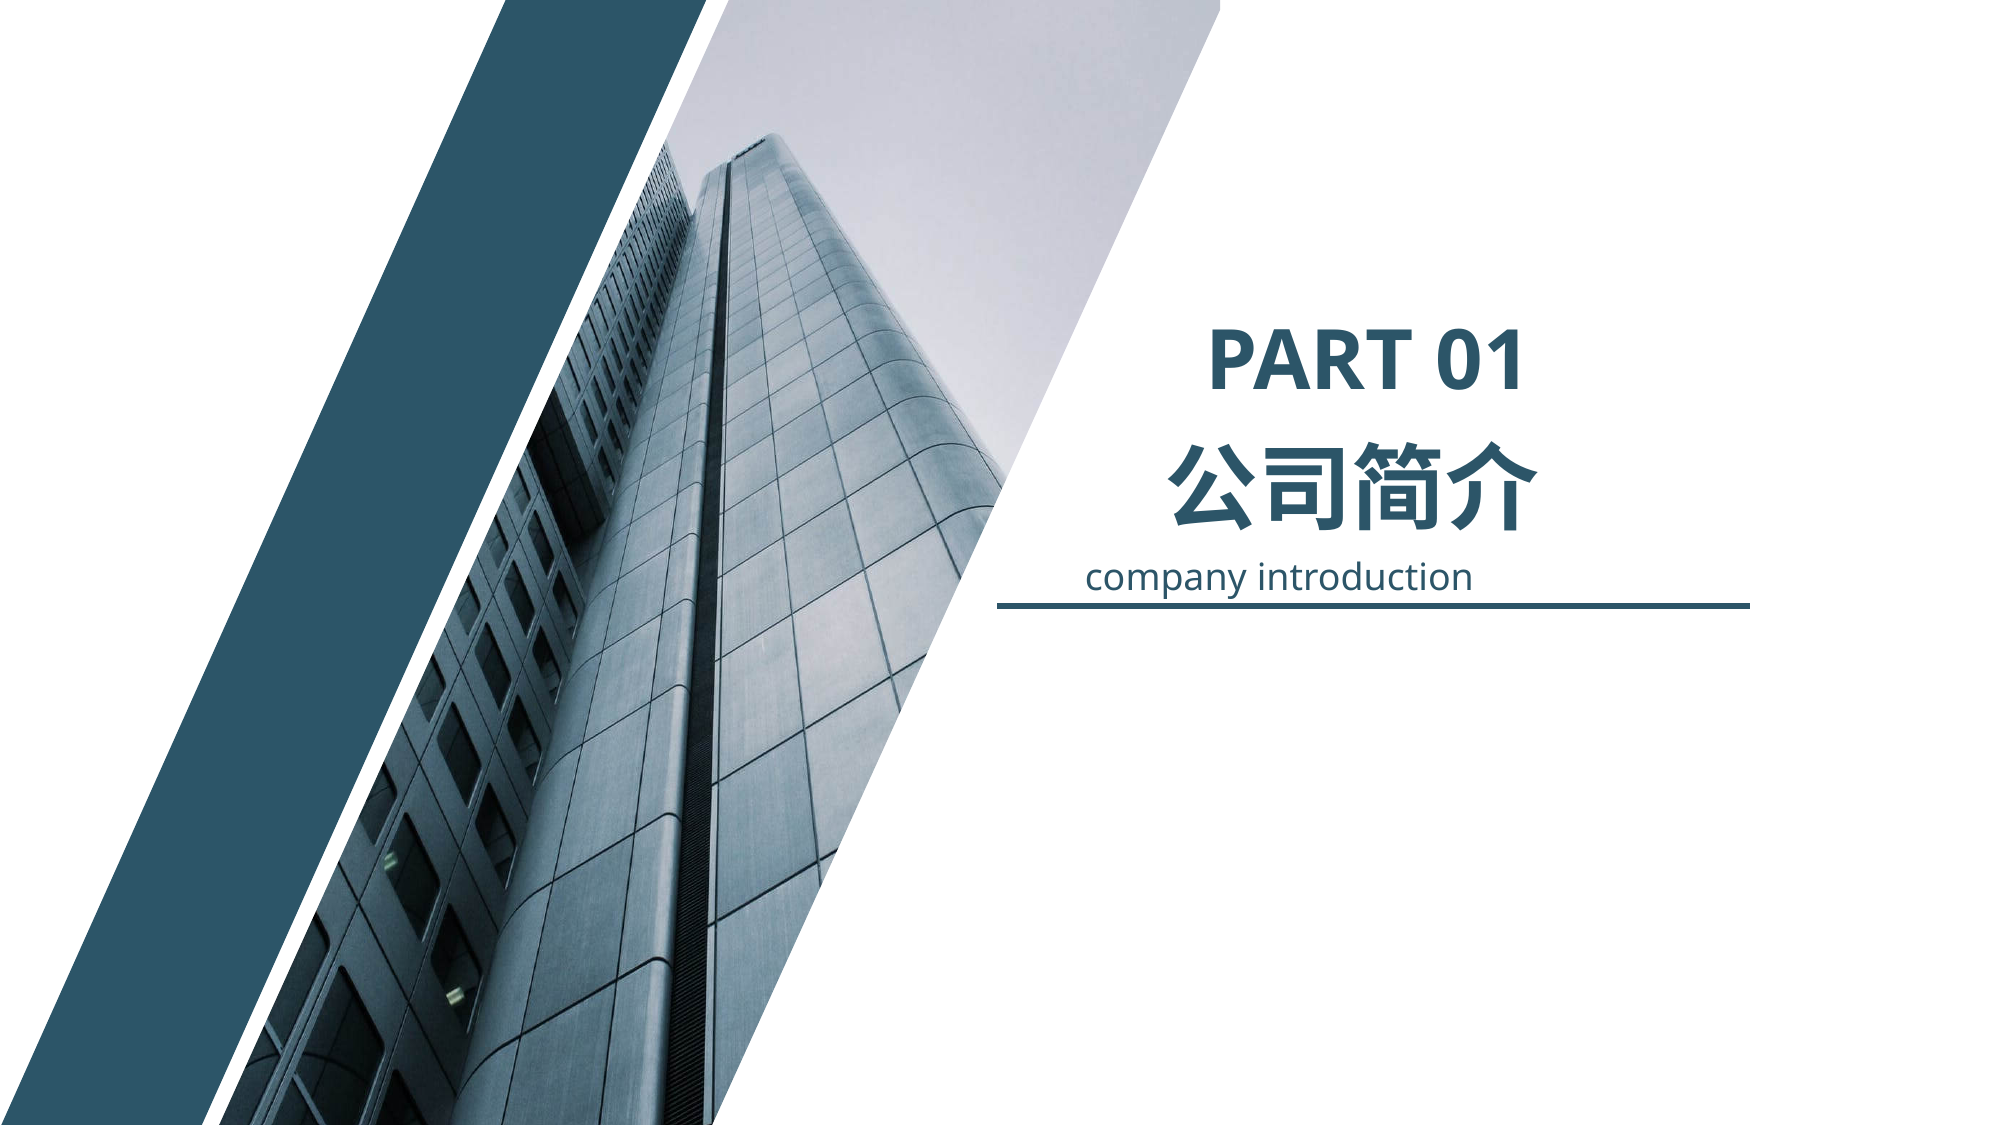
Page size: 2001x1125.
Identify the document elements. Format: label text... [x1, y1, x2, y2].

text_box PART 01 [1221, 298, 1625, 414]
text_box [0, 763, 162, 1125]
text_box 公司简介 [1221, 418, 1604, 545]
text_box company introduction [1221, 545, 1703, 606]
picture [162, 0, 1221, 1125]
